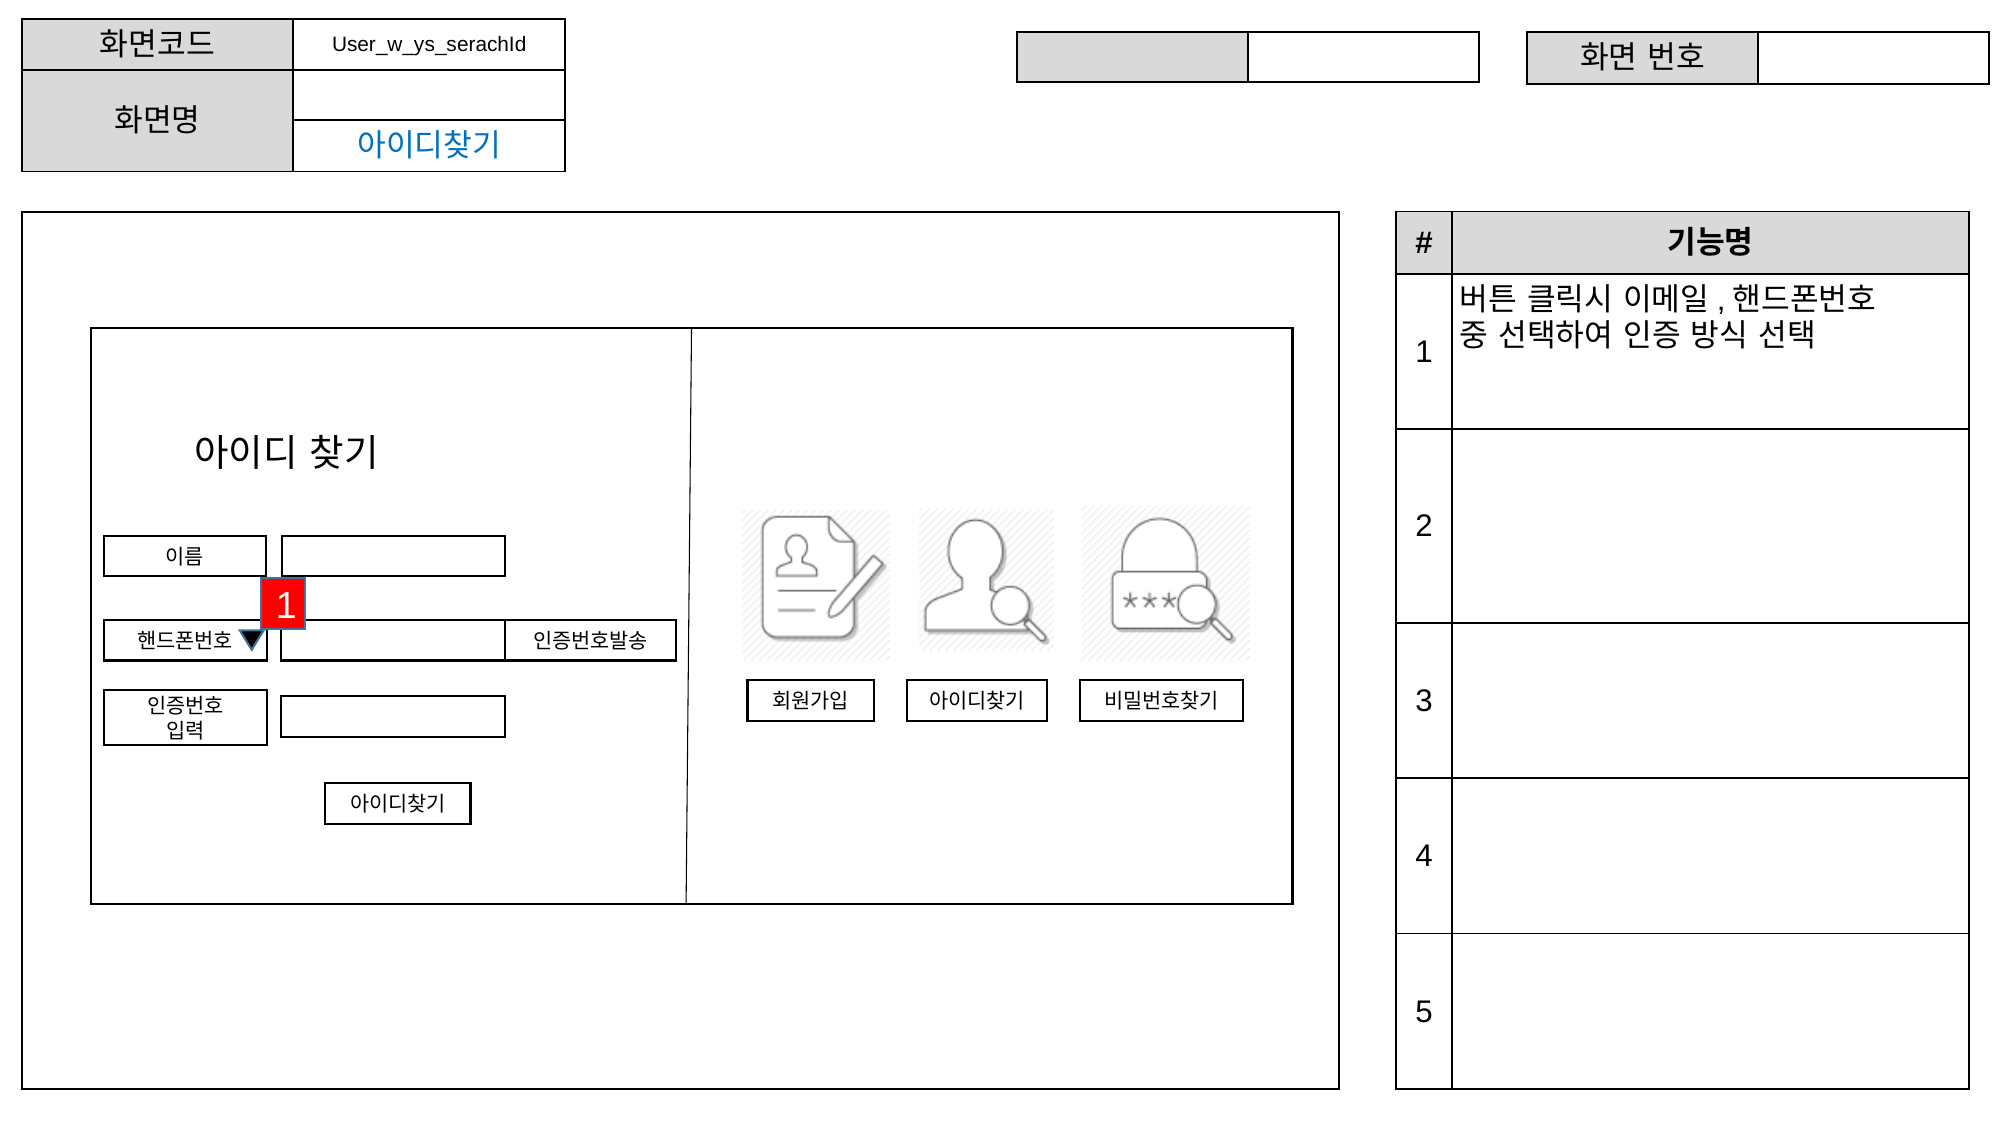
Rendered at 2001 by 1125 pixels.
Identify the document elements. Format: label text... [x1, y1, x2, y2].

table_cell [1453, 624, 1968, 777]
table_cell 버튼 클릭시 이메일,핸드폰번호 중 선택하여 인증 방식 선택 [1453, 275, 1968, 428]
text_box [906, 679, 1048, 721]
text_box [1080, 679, 1244, 721]
table_header # [1397, 212, 1451, 273]
text_box [90, 327, 1293, 904]
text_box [103, 685, 267, 751]
text_box [21, 211, 1340, 1090]
table_cell 아이디찾기 [294, 121, 564, 171]
table_cell [294, 71, 564, 119]
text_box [103, 535, 267, 577]
table_header 기능명 [1453, 212, 1968, 273]
picture [1080, 505, 1251, 661]
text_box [103, 619, 267, 661]
picture [918, 509, 1054, 651]
table_header [1249, 33, 1478, 81]
table_header [1759, 33, 1988, 83]
table_header [1018, 33, 1247, 81]
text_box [324, 782, 471, 824]
table_cell 3 [1397, 624, 1451, 777]
table_header 화면 번호 [1528, 33, 1757, 83]
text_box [260, 572, 306, 634]
table_cell 4 [1397, 779, 1451, 933]
table_header User_w_ys_serachId [294, 20, 564, 69]
picture [742, 510, 890, 661]
text_box [281, 695, 505, 737]
table_cell [1453, 934, 1968, 1088]
table_cell [1453, 430, 1968, 622]
table_cell 5 [1397, 934, 1451, 1088]
table_cell 1 [1397, 275, 1451, 428]
table_cell [1453, 779, 1968, 933]
table_cell 화면명 [23, 71, 292, 171]
table_header 화면코드 [23, 20, 292, 69]
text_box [747, 679, 874, 721]
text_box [504, 619, 676, 661]
table_cell 2 [1397, 430, 1451, 622]
